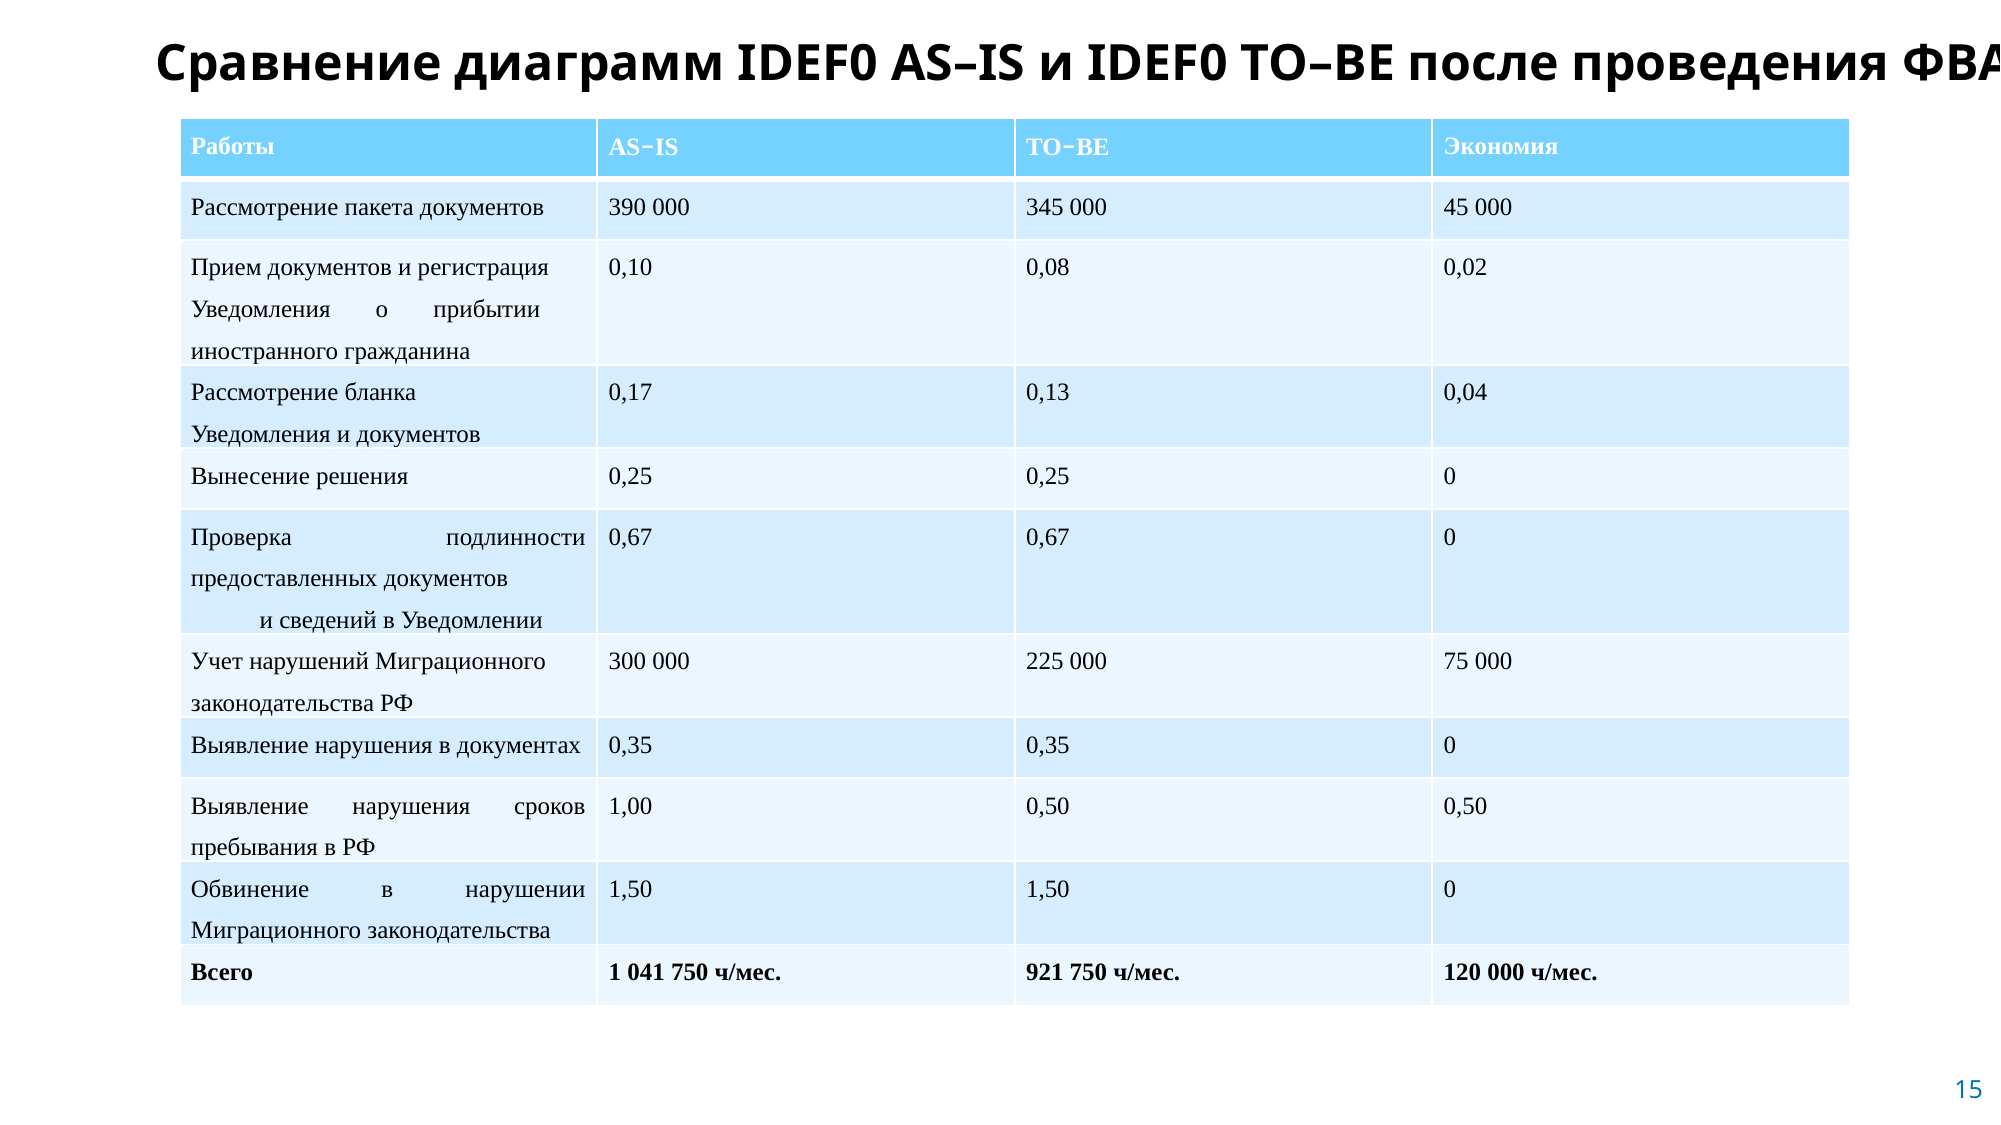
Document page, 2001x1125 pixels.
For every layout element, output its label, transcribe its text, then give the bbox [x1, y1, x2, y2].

table_cell 0 [1433, 510, 1849, 633]
table_cell Выявление нарушения сроков пребывания в РФ [181, 779, 596, 860]
table_cell 300 000 [598, 635, 1014, 716]
table_cell 0 [1433, 862, 1849, 944]
table_cell 225 000 [1016, 635, 1431, 716]
table_cell 921 750 ч/мес. [1016, 945, 1431, 1005]
table_cell 0,17 [598, 366, 1014, 447]
table_cell Проверка подлинности предоставленных документов и сведений в Уведомлении [181, 510, 596, 633]
slide_number 15 [1927, 1060, 1998, 1121]
table_cell 0 [1433, 718, 1849, 777]
table_cell 1,00 [598, 779, 1014, 860]
table_cell 0,35 [1016, 718, 1431, 777]
table_cell 0,02 [1433, 241, 1849, 364]
table_cell 0,10 [598, 241, 1014, 364]
table_cell Рассмотрение бланка Уведомления и документов [181, 366, 596, 447]
table_cell 390 000 [598, 182, 1014, 239]
table_cell 0,50 [1016, 779, 1431, 860]
table_cell 0,67 [598, 510, 1014, 633]
table_cell Вынесение решения [181, 449, 596, 508]
table_header Работы [181, 119, 596, 176]
list Сравнение диаграмм IDEF0 AS–IS и IDEF0 TO–BE после проведения ФВА [140, 30, 2000, 118]
table_cell Выявление нарушения в документах [181, 718, 596, 777]
table_header TO–BE [1016, 119, 1431, 176]
table_cell 0,04 [1433, 366, 1849, 447]
table_cell Рассмотрение пакета документов [181, 182, 596, 239]
table_cell 0,67 [1016, 510, 1431, 633]
table_cell 0 [1433, 449, 1849, 508]
table_cell Всего [181, 945, 596, 1005]
table_cell 75 000 [1433, 635, 1849, 716]
table_header Экономия [1433, 119, 1849, 176]
table_cell Обвинение в нарушении Миграционного законодательства [181, 862, 596, 944]
table_cell 1,50 [1016, 862, 1431, 944]
table_cell 345 000 [1016, 182, 1431, 239]
table_cell 1,50 [598, 862, 1014, 944]
table_cell 0,08 [1016, 241, 1431, 364]
table_cell Учет нарушений Миграционного законодательства РФ [181, 635, 596, 716]
table_header AS–IS [598, 119, 1014, 176]
table_cell Прием документов и регистрация Уведомления о прибытии иностранного гражданина [181, 241, 596, 364]
table_cell 45 000 [1433, 182, 1849, 239]
table_cell 0,13 [1016, 366, 1431, 447]
table_cell 0,35 [598, 718, 1014, 777]
table_cell 1 041 750 ч/мес. [598, 945, 1014, 1005]
table_cell 0,25 [1016, 449, 1431, 508]
table_cell 0,50 [1433, 779, 1849, 860]
table_cell 120 000 ч/мес. [1433, 945, 1849, 1005]
table_cell 0,25 [598, 449, 1014, 508]
